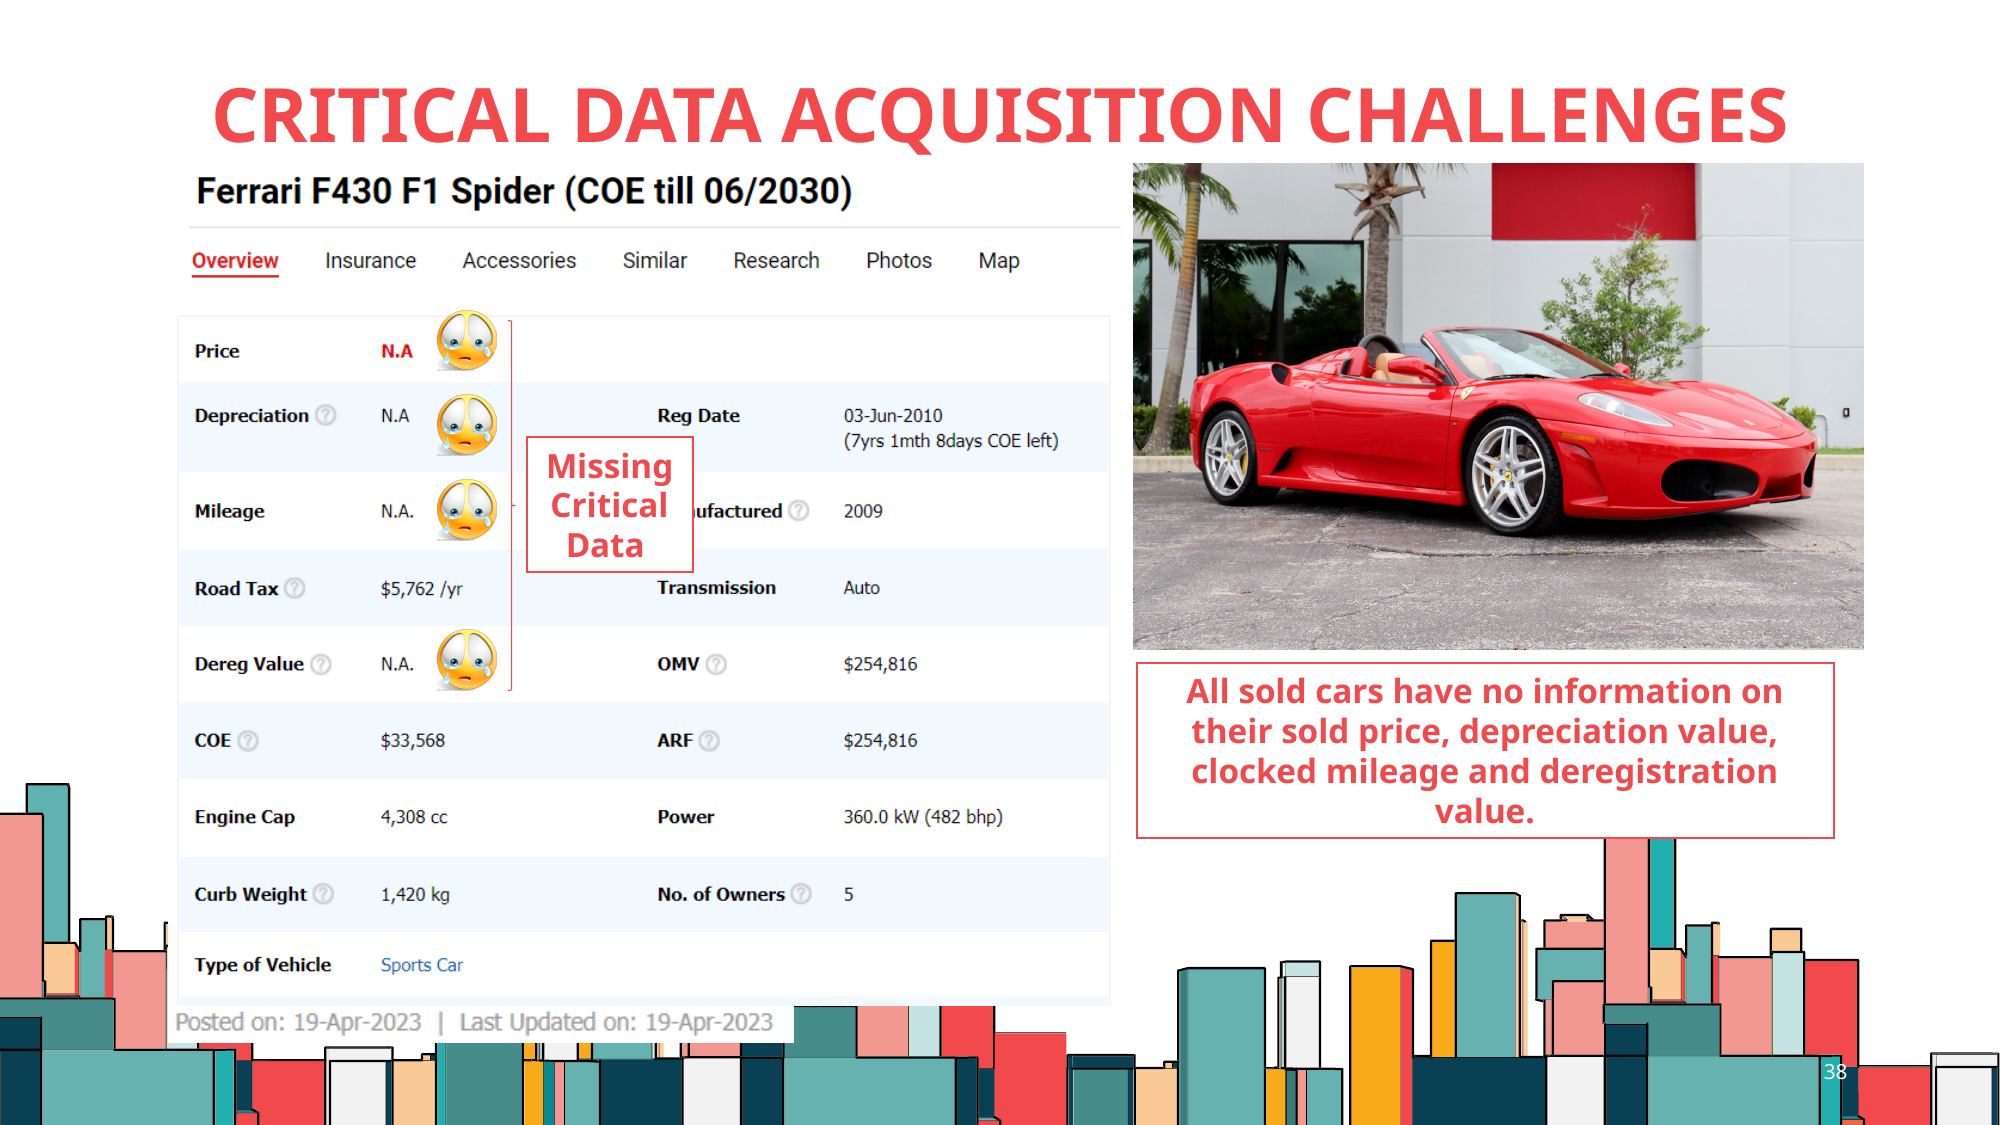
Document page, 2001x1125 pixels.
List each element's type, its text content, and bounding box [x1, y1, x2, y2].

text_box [507, 320, 1834, 800]
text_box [437, 310, 497, 691]
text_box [168, 163, 1120, 1043]
title Critical Data Acquisition CHALLENGES [154, 60, 1847, 177]
slide_number 38 [1412, 1042, 1863, 1103]
picture [1133, 163, 1864, 650]
